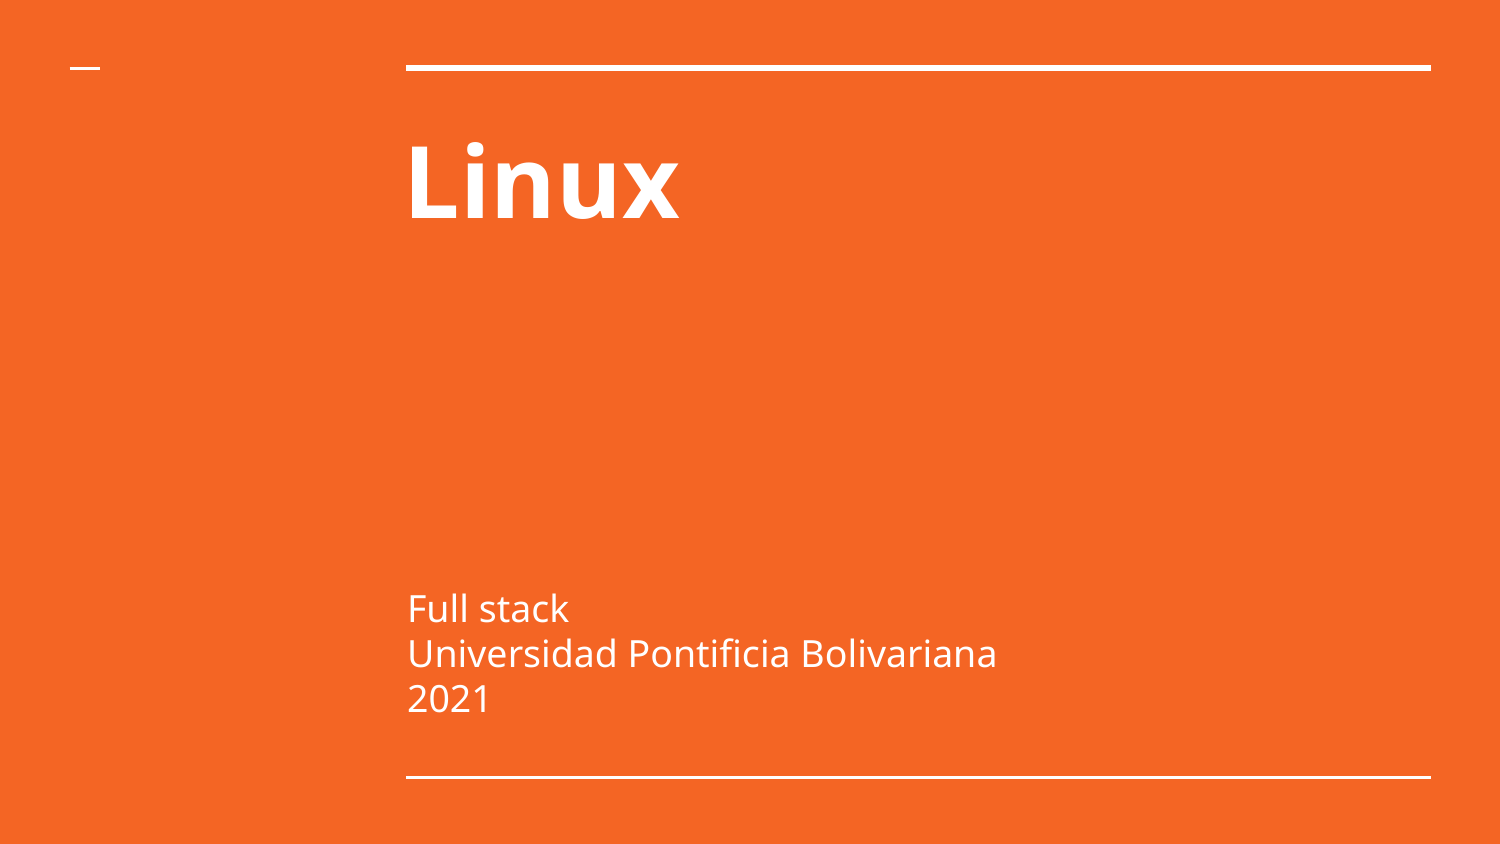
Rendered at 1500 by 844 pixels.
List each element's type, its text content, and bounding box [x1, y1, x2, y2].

title Linux [389, 103, 1428, 357]
subtitle Full stack Universidad Pontificia Bolivariana 2021 [392, 531, 1431, 735]
